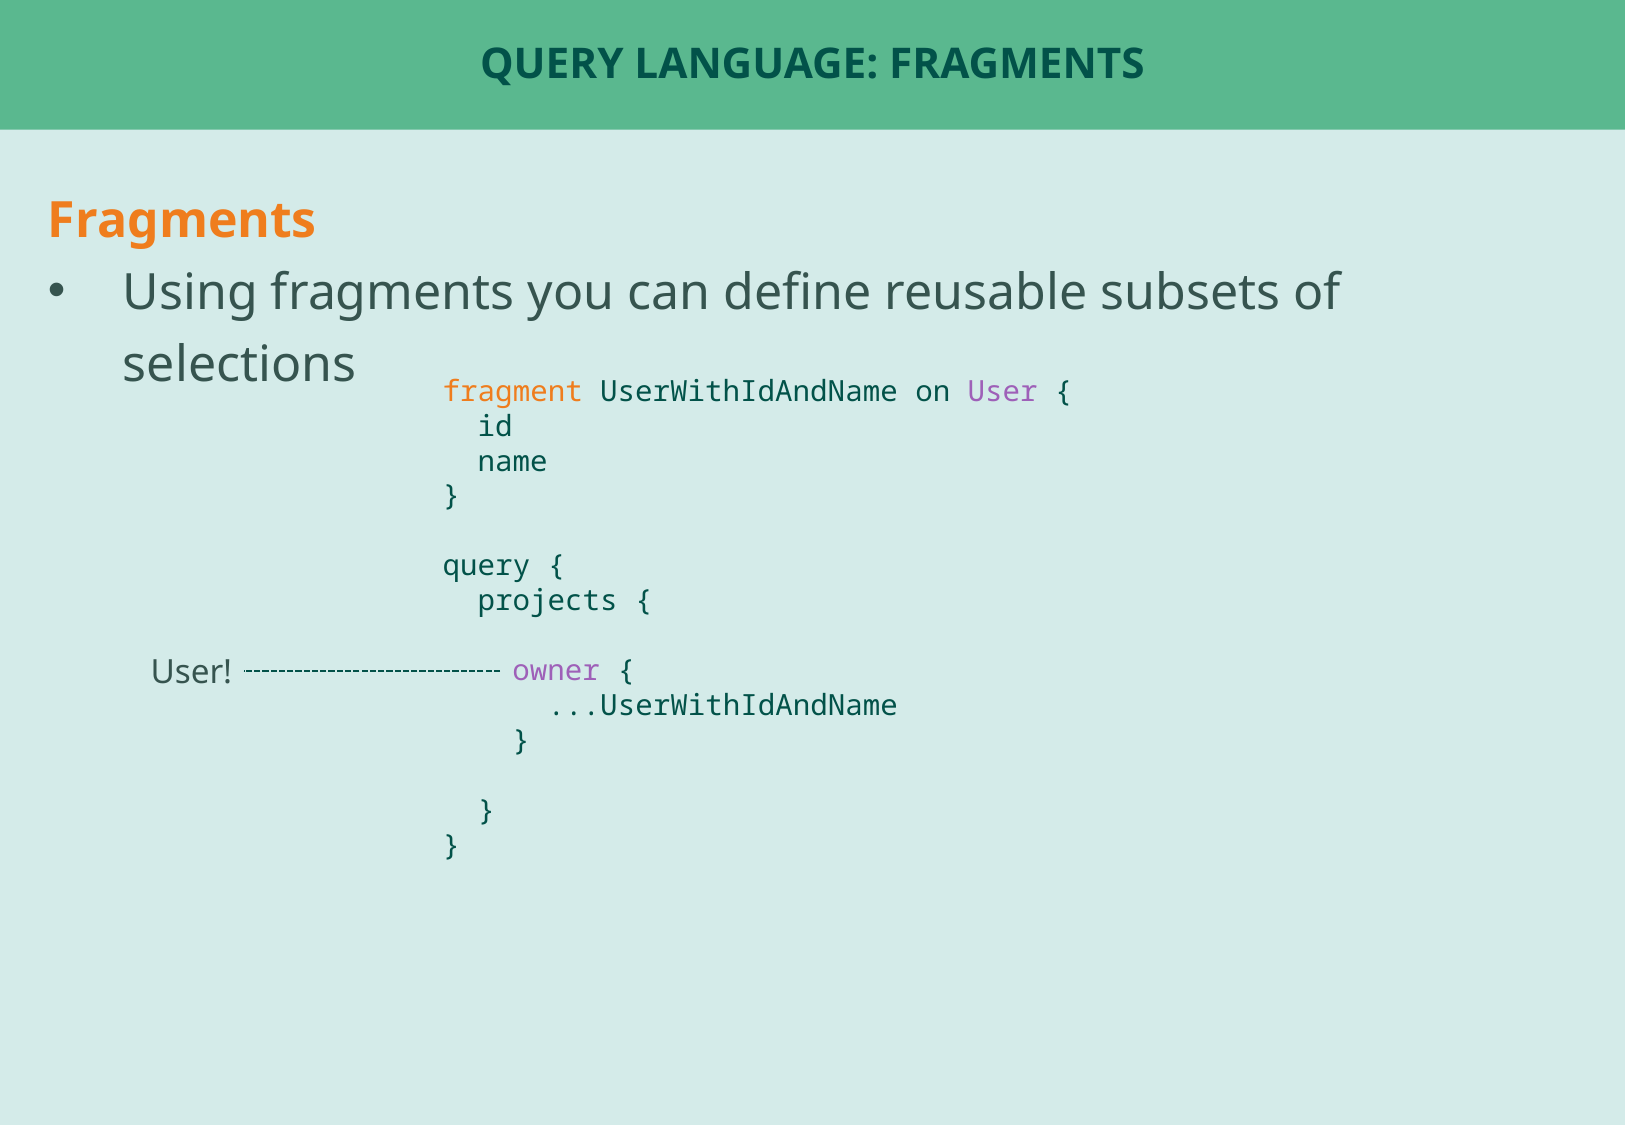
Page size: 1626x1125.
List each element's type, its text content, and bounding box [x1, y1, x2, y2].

title query Language: Fragments [0, 0, 1625, 130]
text_box User! [135, 643, 247, 698]
text_box Fragments Using fragments you can define reusable subsets of selections [33, 168, 1592, 399]
text_box fragment UserWithIdAndName on User { id name } query { projects { owner { ...UserWithIdAndName } } } [427, 364, 1241, 869]
